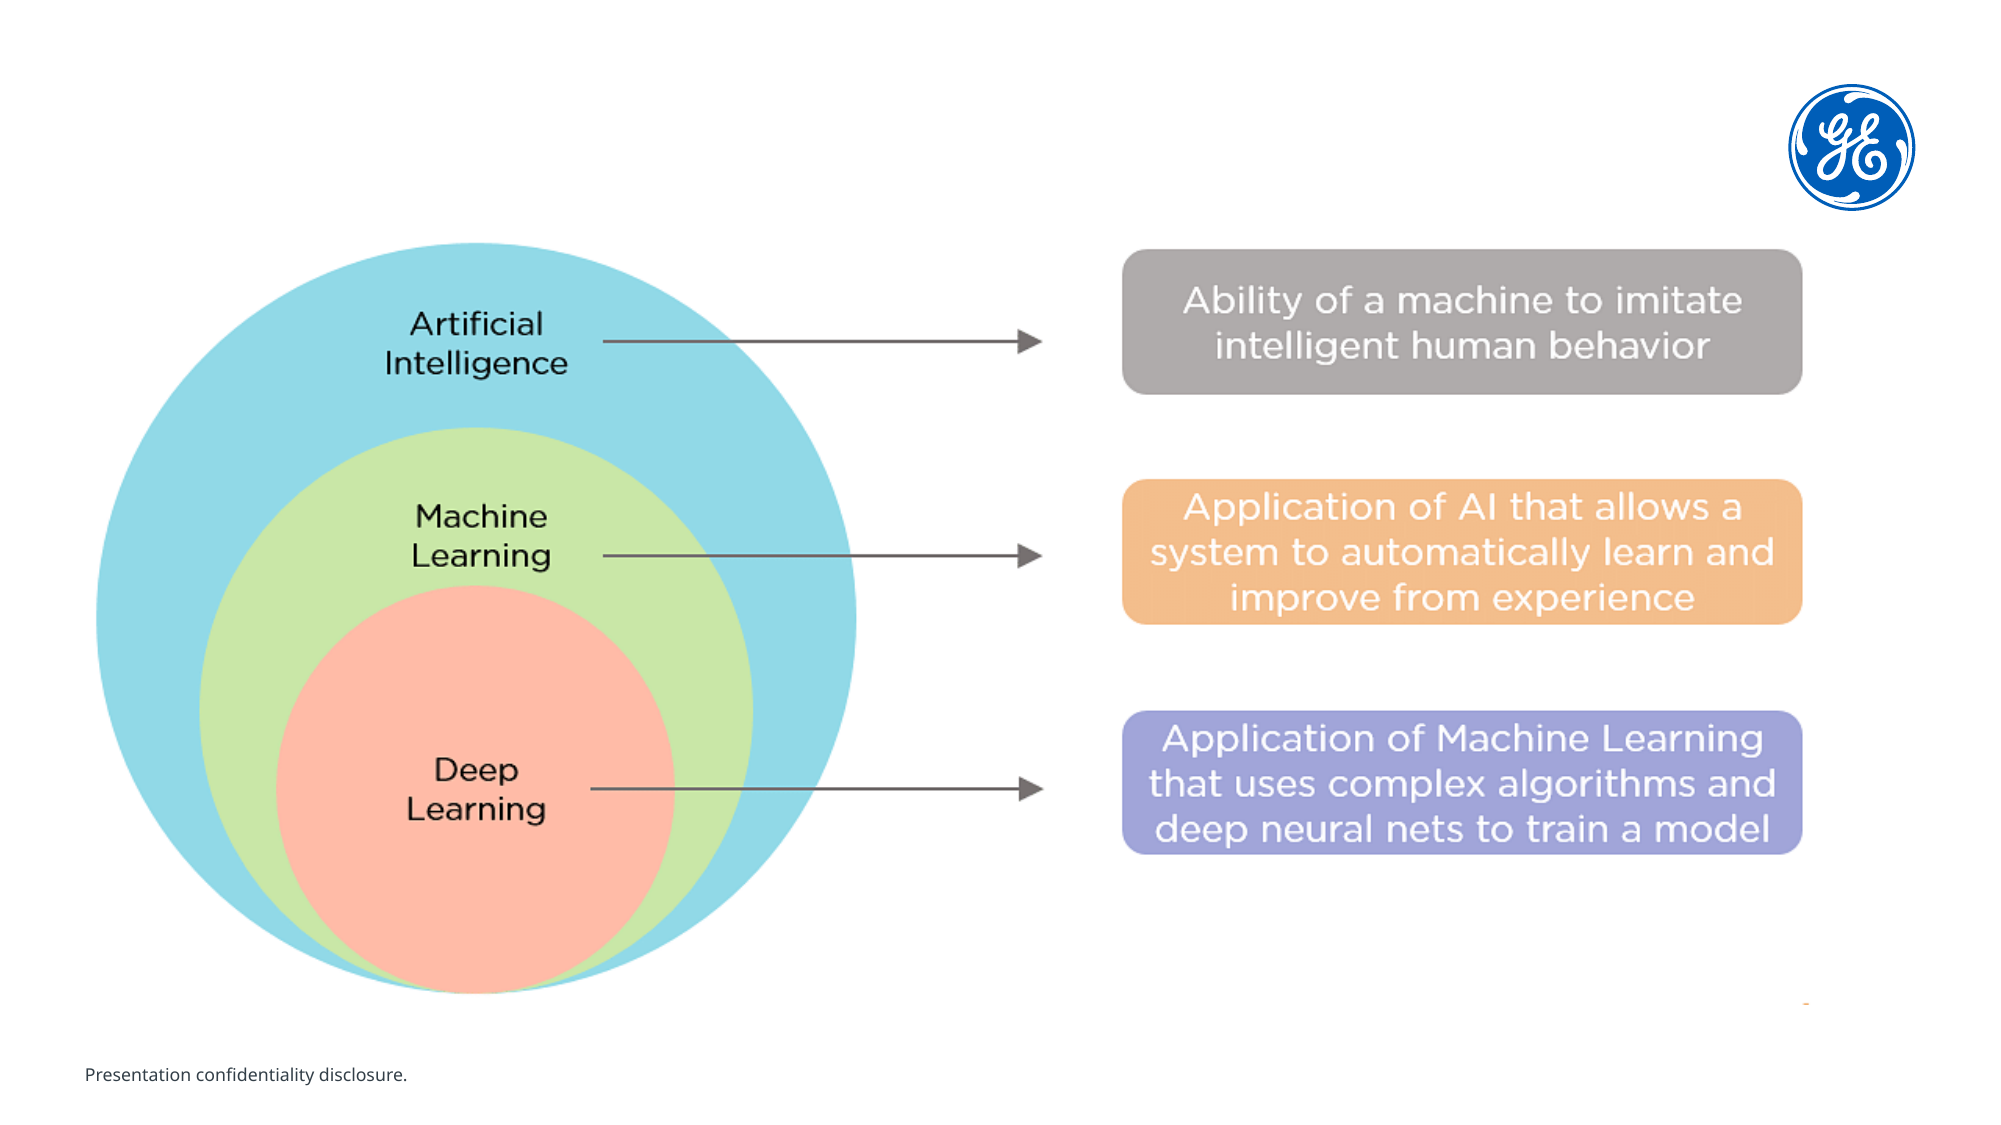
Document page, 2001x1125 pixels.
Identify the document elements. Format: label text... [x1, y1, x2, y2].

footer Presentation confidentiality disclosure. [84, 1045, 739, 1106]
picture [84, 226, 1820, 1005]
